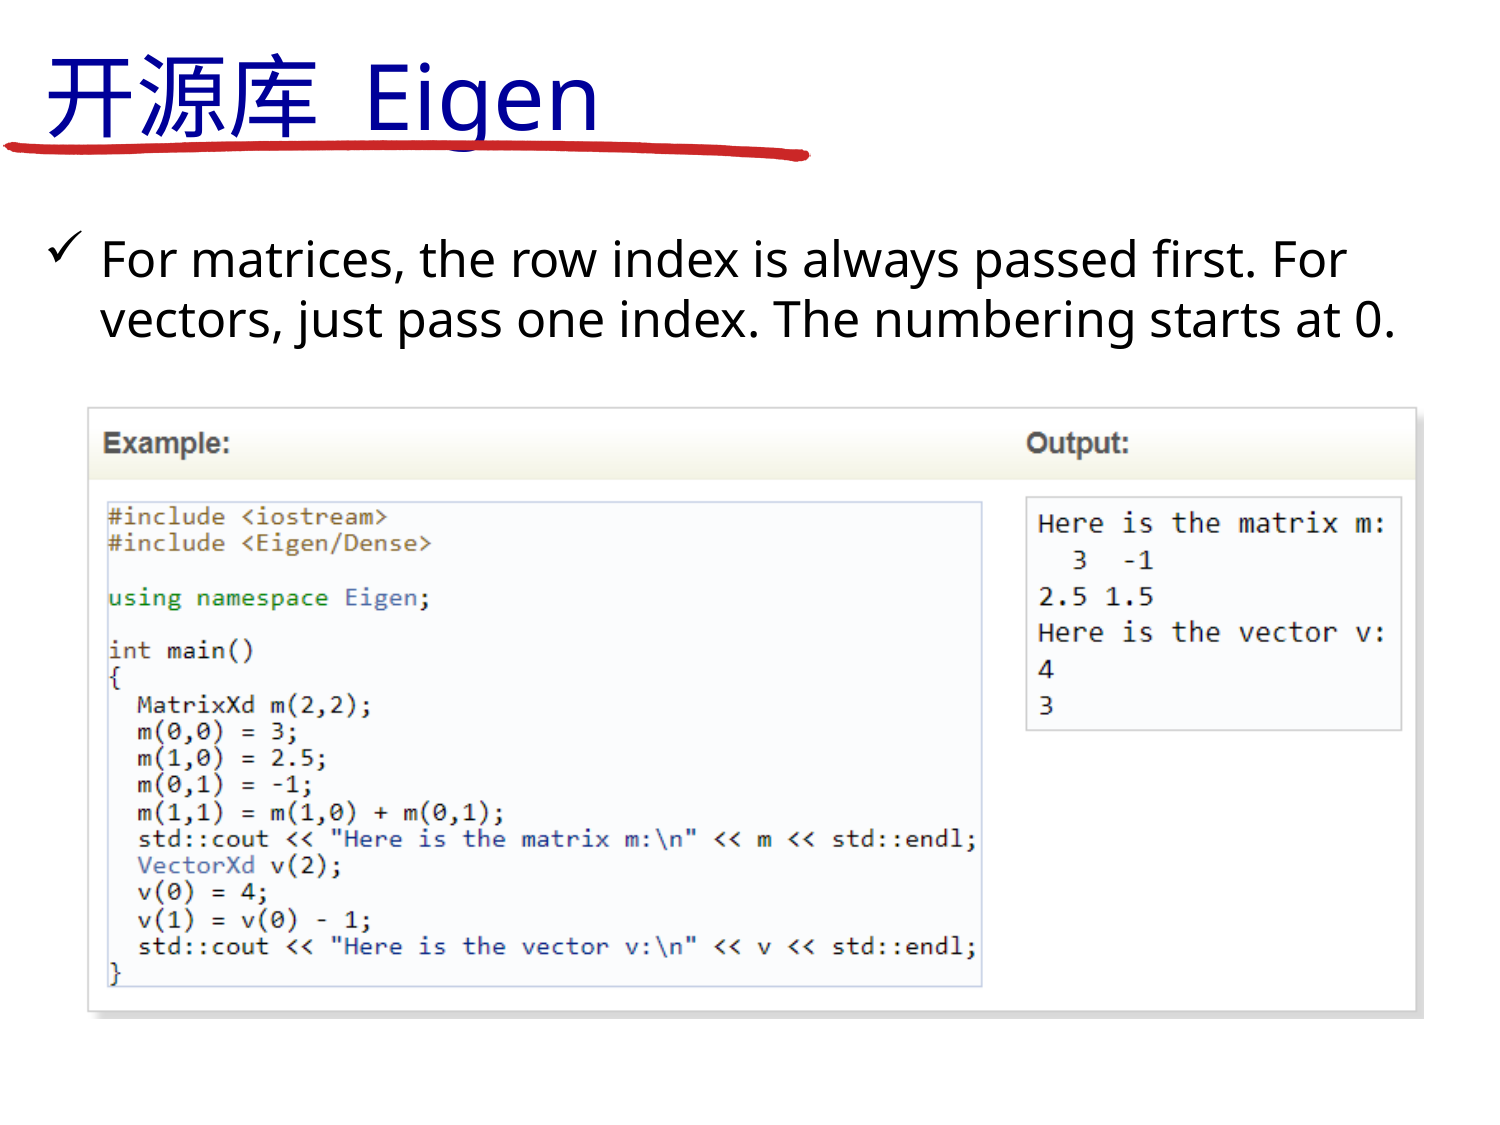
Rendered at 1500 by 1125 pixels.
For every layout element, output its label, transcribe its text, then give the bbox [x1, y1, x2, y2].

picture [75, 403, 1425, 1019]
picture [0, 134, 820, 168]
title 开源库 Eigen [29, 0, 1305, 188]
text_box For matrices, the row index is always passed first. For vectors, just pass one index. The numbering starts at 0. [29, 220, 1482, 356]
